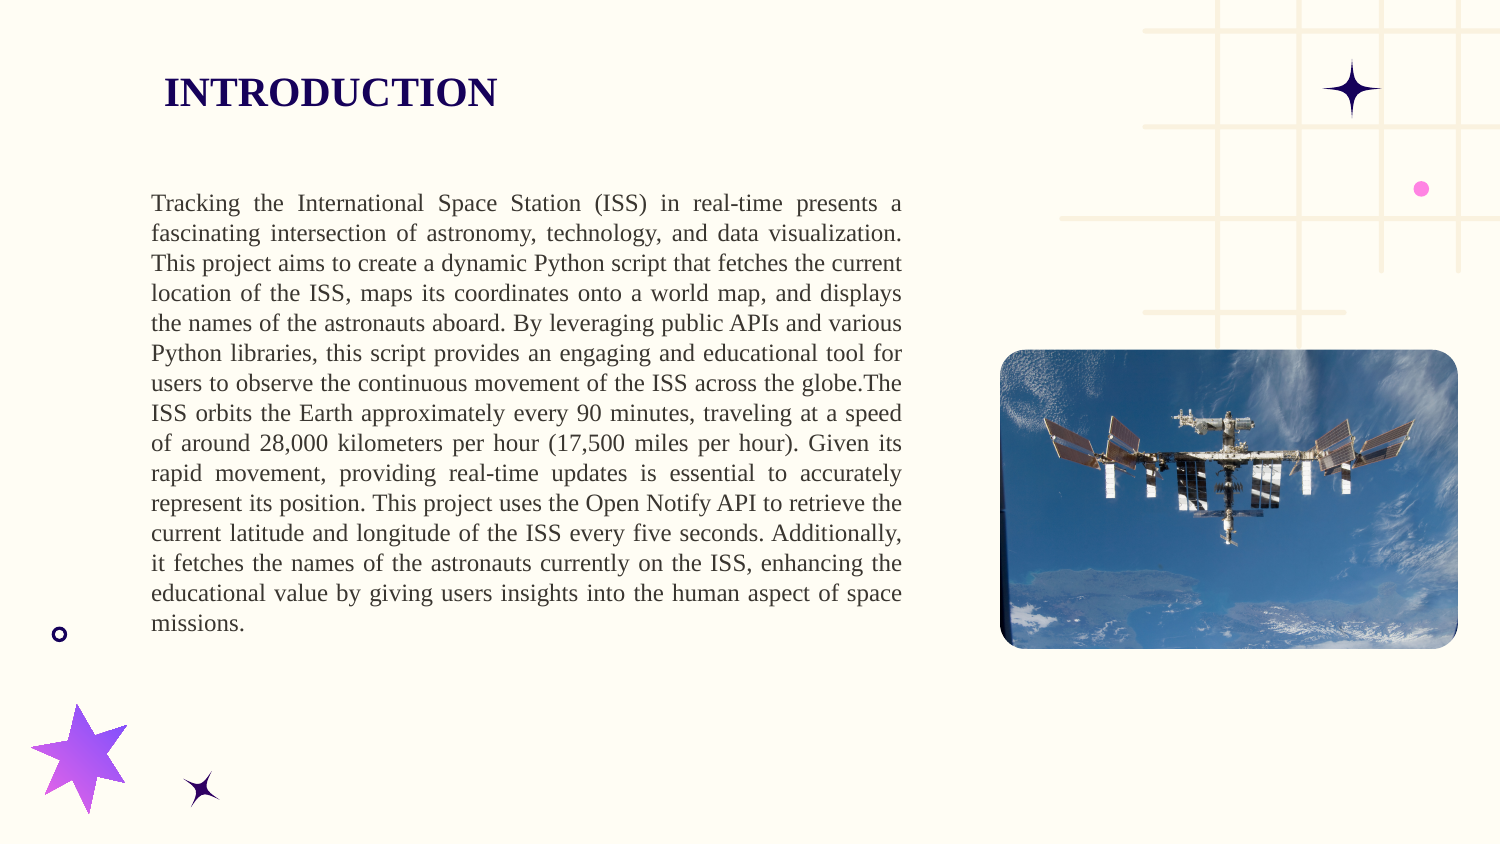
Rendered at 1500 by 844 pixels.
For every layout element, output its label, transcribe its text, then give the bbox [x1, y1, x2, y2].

text_box Tracking the International Space Station (ISS) in real-time presents a fascinating intersection of astronomy, technology, and data visualization. This project aims to create a dynamic Python script that fetches the current location of the ISS, maps its coordinates onto a world map, and displays the names of the astronauts aboard. By leveraging public APIs and various Python libraries, this script provides an engaging and educational tool for users to observe the continuous movement of the ISS across the globe.The ISS orbits the Earth approximately every 90 minutes, traveling at a speed of around 28,000 kilometers per hour (17,500 miles per hour). Given its rapid movement, providing real-time updates is essential to accurately represent its position. This project uses the Open Notify API to retrieve the current latitude and longitude of the ISS every five seconds. Additionally, it fetches the names of the astronauts currently on the ISS, enhancing the educational value by giving users insights into the human aspect of space missions. [136, 179, 919, 644]
picture [999, 349, 1459, 650]
title INTRODUCTION [148, 43, 1413, 137]
